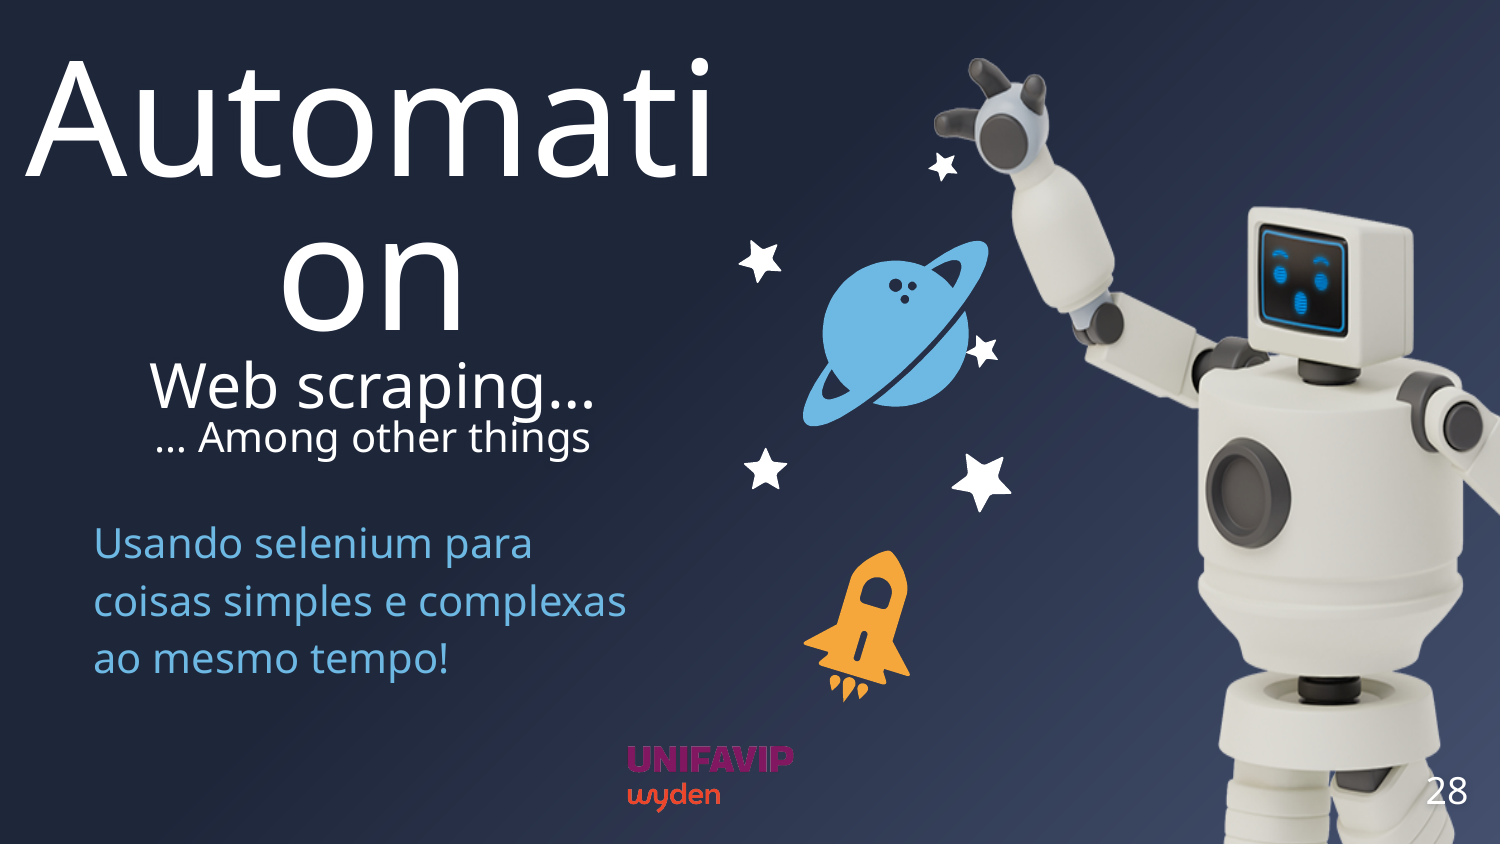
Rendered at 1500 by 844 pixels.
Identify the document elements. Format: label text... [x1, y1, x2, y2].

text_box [802, 240, 929, 427]
text_box [744, 447, 788, 490]
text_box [804, 568, 928, 692]
subtitle Usando selenium para coisas simples e complexas ao mesmo tempo! [93, 509, 654, 686]
text_box [738, 240, 782, 283]
title Automation Web scraping… … Among other things [24, 124, 723, 461]
picture [607, 734, 804, 818]
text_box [934, 58, 1500, 844]
